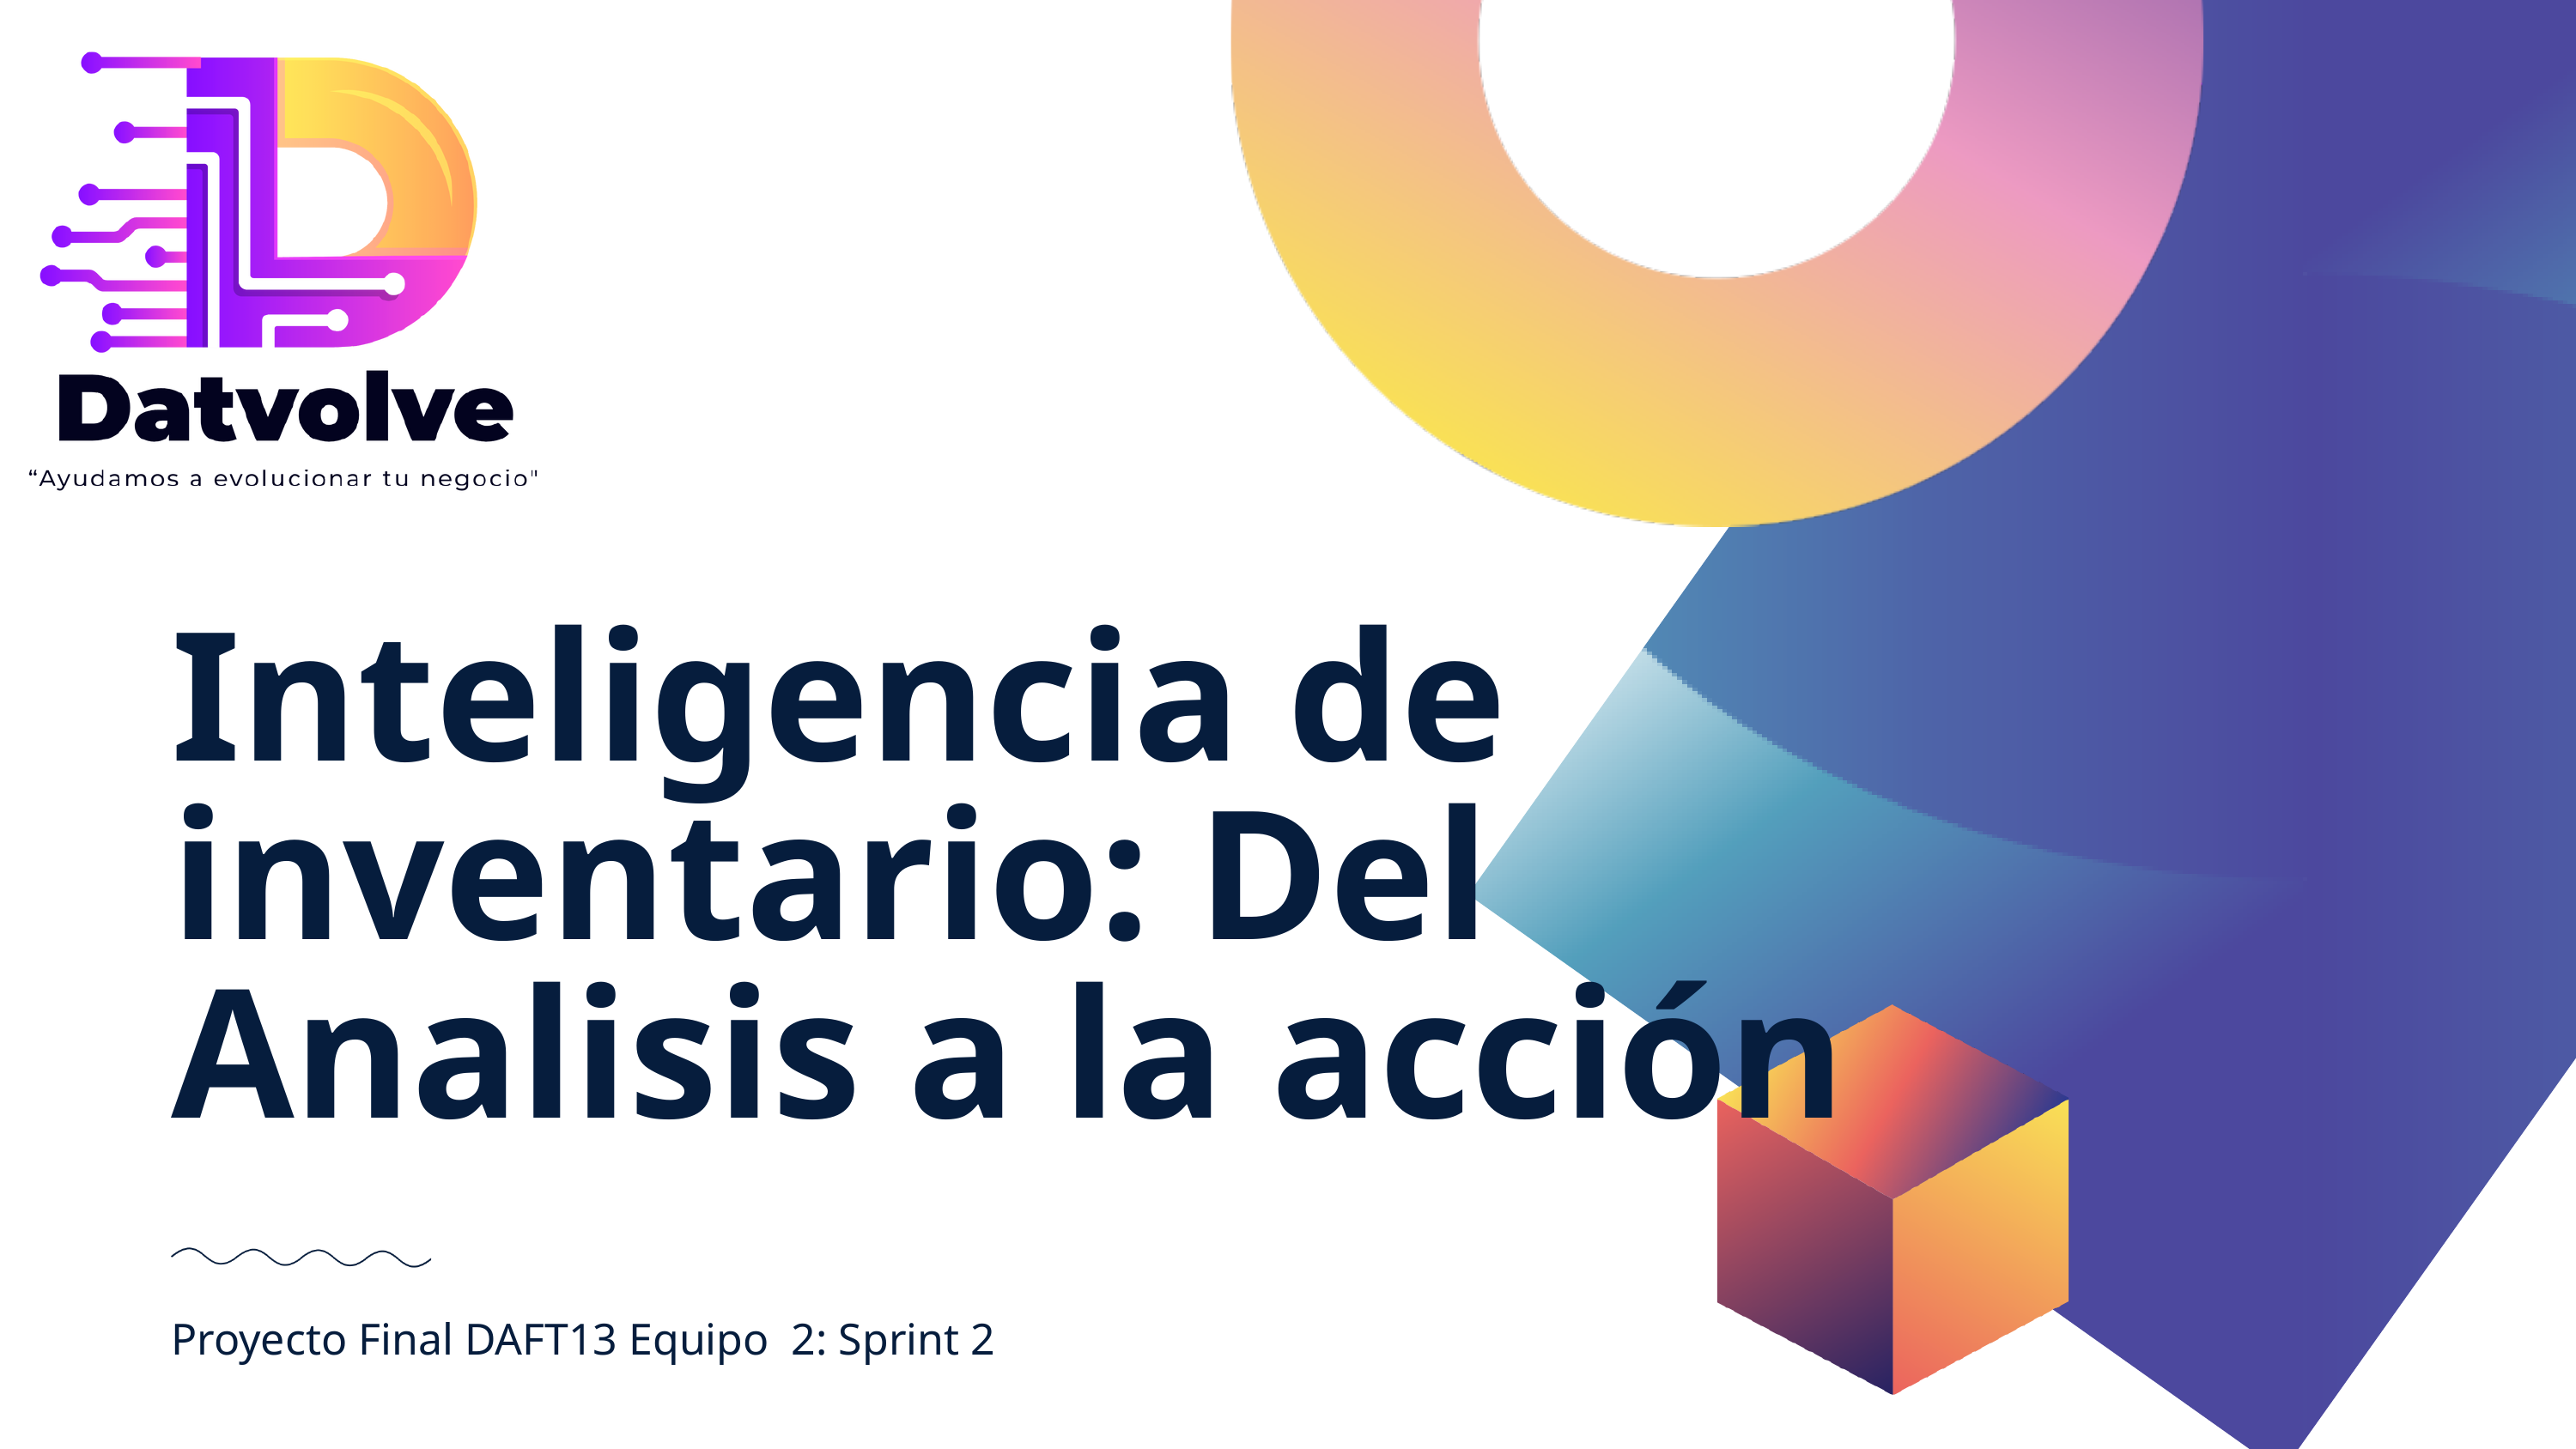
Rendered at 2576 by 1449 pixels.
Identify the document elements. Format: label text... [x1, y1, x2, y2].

text_box [1665, 0, 2576, 1449]
text_box Proyecto Final DAFT13 Equipo 2: Sprint 2 [171, 1320, 1070, 1364]
text_box [171, 1241, 432, 1271]
text_box [1230, 0, 2204, 527]
text_box Inteligencia de inventario: Del Analisis a la acción [171, 617, 1921, 1155]
text_box [1716, 1004, 2069, 1395]
text_box [0, 0, 611, 609]
